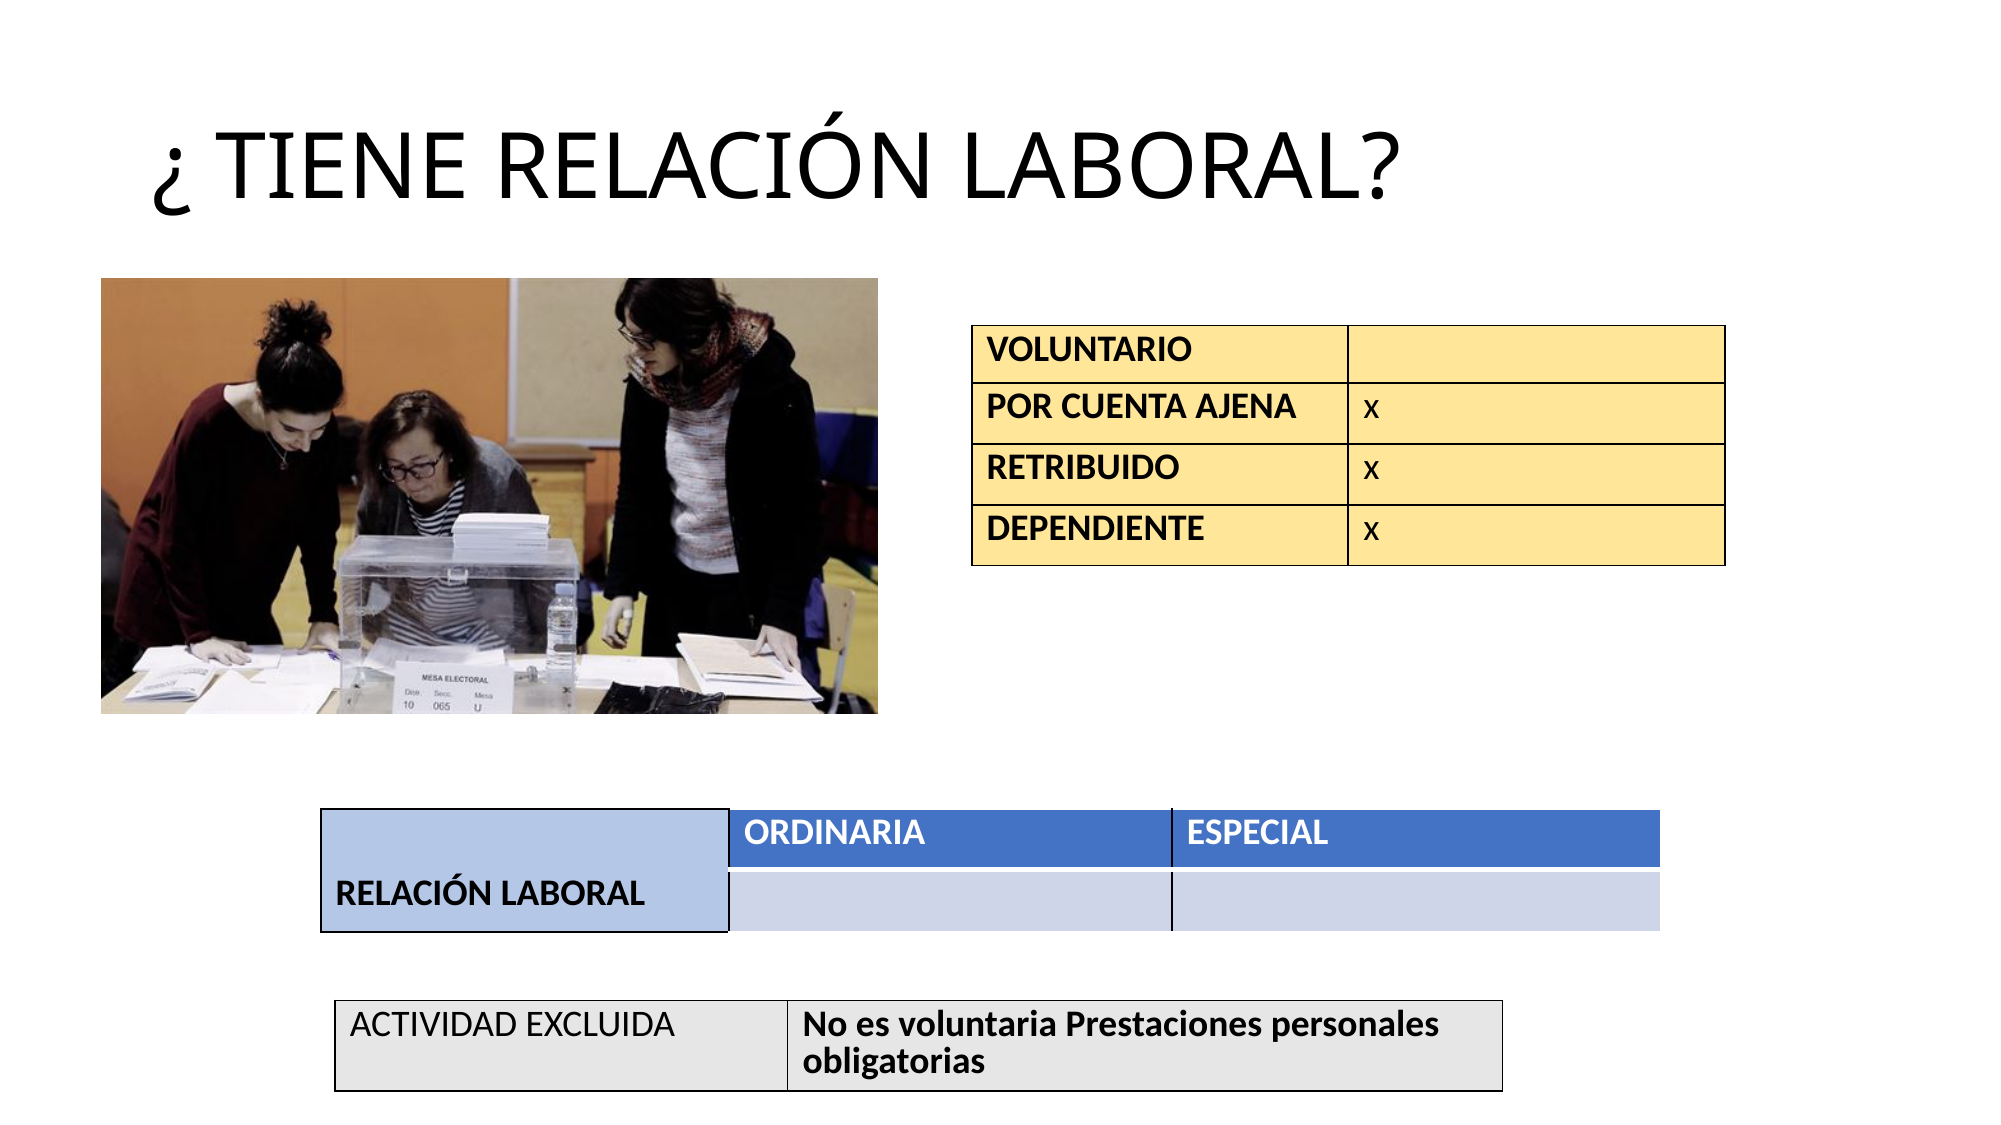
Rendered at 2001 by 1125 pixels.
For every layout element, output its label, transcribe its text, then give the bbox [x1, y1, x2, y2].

table_header ORDINARIA [730, 810, 1171, 867]
table_cell x [1349, 384, 1724, 443]
table_cell x [1349, 506, 1724, 565]
title ¿ TIENE RELACIÓN LABORAL? [137, 59, 1863, 278]
table_cell RETRIBUIDO [973, 445, 1347, 504]
table_cell POR CUENTA AJENA [973, 384, 1347, 443]
table_cell [730, 872, 1171, 931]
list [101, 278, 878, 714]
table_header [322, 810, 728, 869]
table_cell RELACIÓN LABORAL [322, 869, 728, 931]
table_header ESPECIAL [1173, 810, 1660, 867]
table_cell [1173, 872, 1660, 931]
table_header No es voluntaria Prestaciones personales obligatorias [788, 1001, 1502, 1090]
table_header [1349, 326, 1724, 382]
table_cell x [1349, 445, 1724, 504]
table_header VOLUNTARIO [973, 326, 1347, 382]
table_cell DEPENDIENTE [973, 506, 1347, 565]
table_header ACTIVIDAD EXCLUIDA [336, 1001, 787, 1090]
